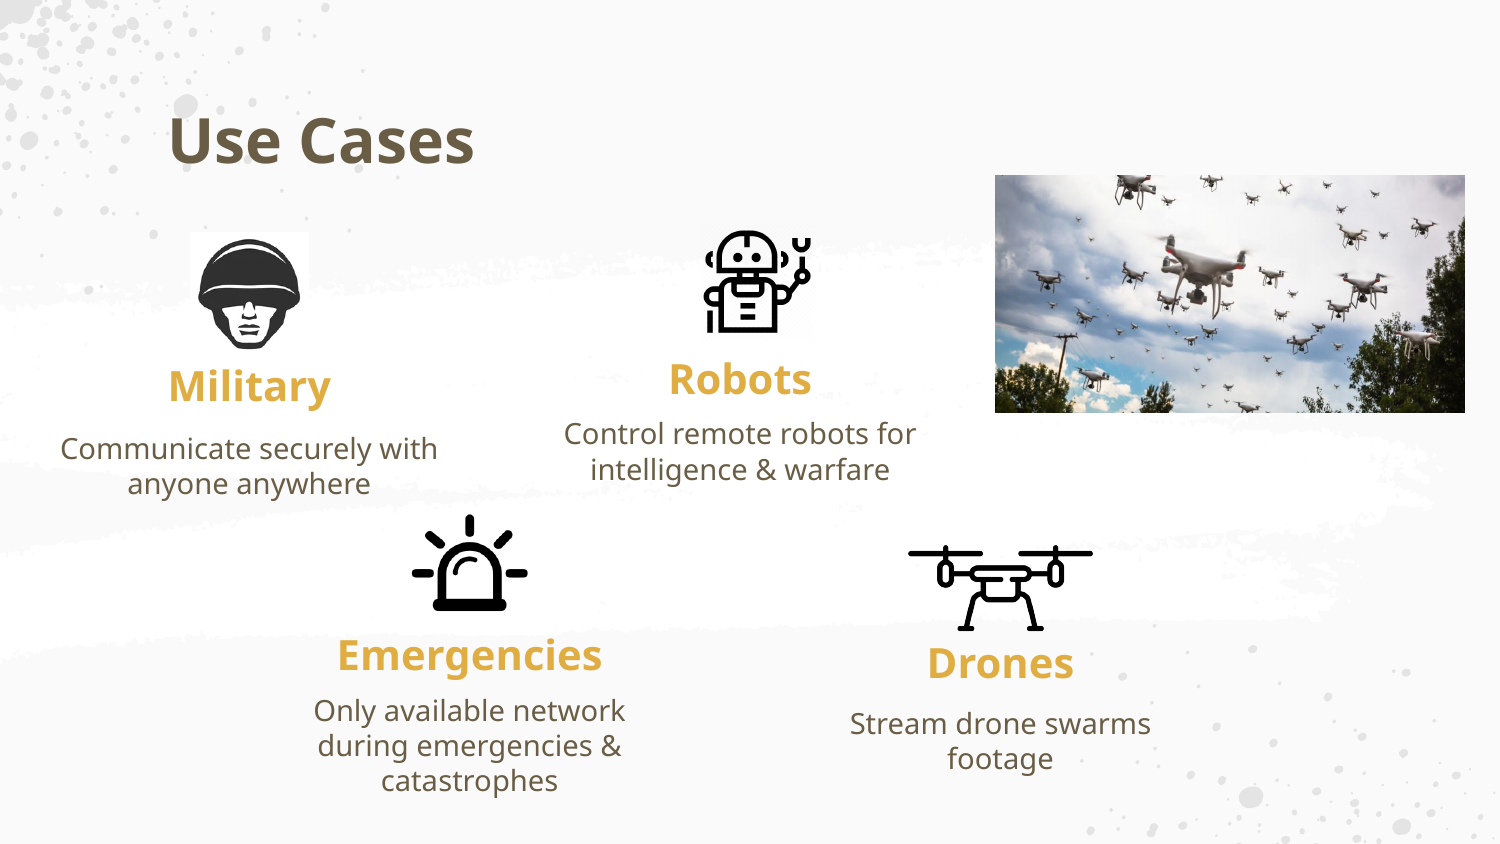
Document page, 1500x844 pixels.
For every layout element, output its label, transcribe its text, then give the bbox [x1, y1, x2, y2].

title Military [60, 344, 439, 412]
title Emergencies [320, 613, 620, 677]
picture [410, 503, 529, 622]
picture [697, 223, 816, 342]
subtitle Communicate securely with anyone anywhere [42, 415, 457, 511]
title Use Cases [152, 85, 1092, 178]
picture [908, 496, 1093, 681]
subtitle Only available network during emergencies & catastrophes [263, 677, 677, 774]
title Robots [590, 338, 890, 400]
subtitle Stream drone swarms footage [793, 690, 1208, 786]
picture [190, 232, 309, 356]
title Drones [851, 621, 1150, 689]
subtitle Control remote robots for intelligence & warfare [533, 400, 947, 497]
picture [995, 175, 1465, 413]
